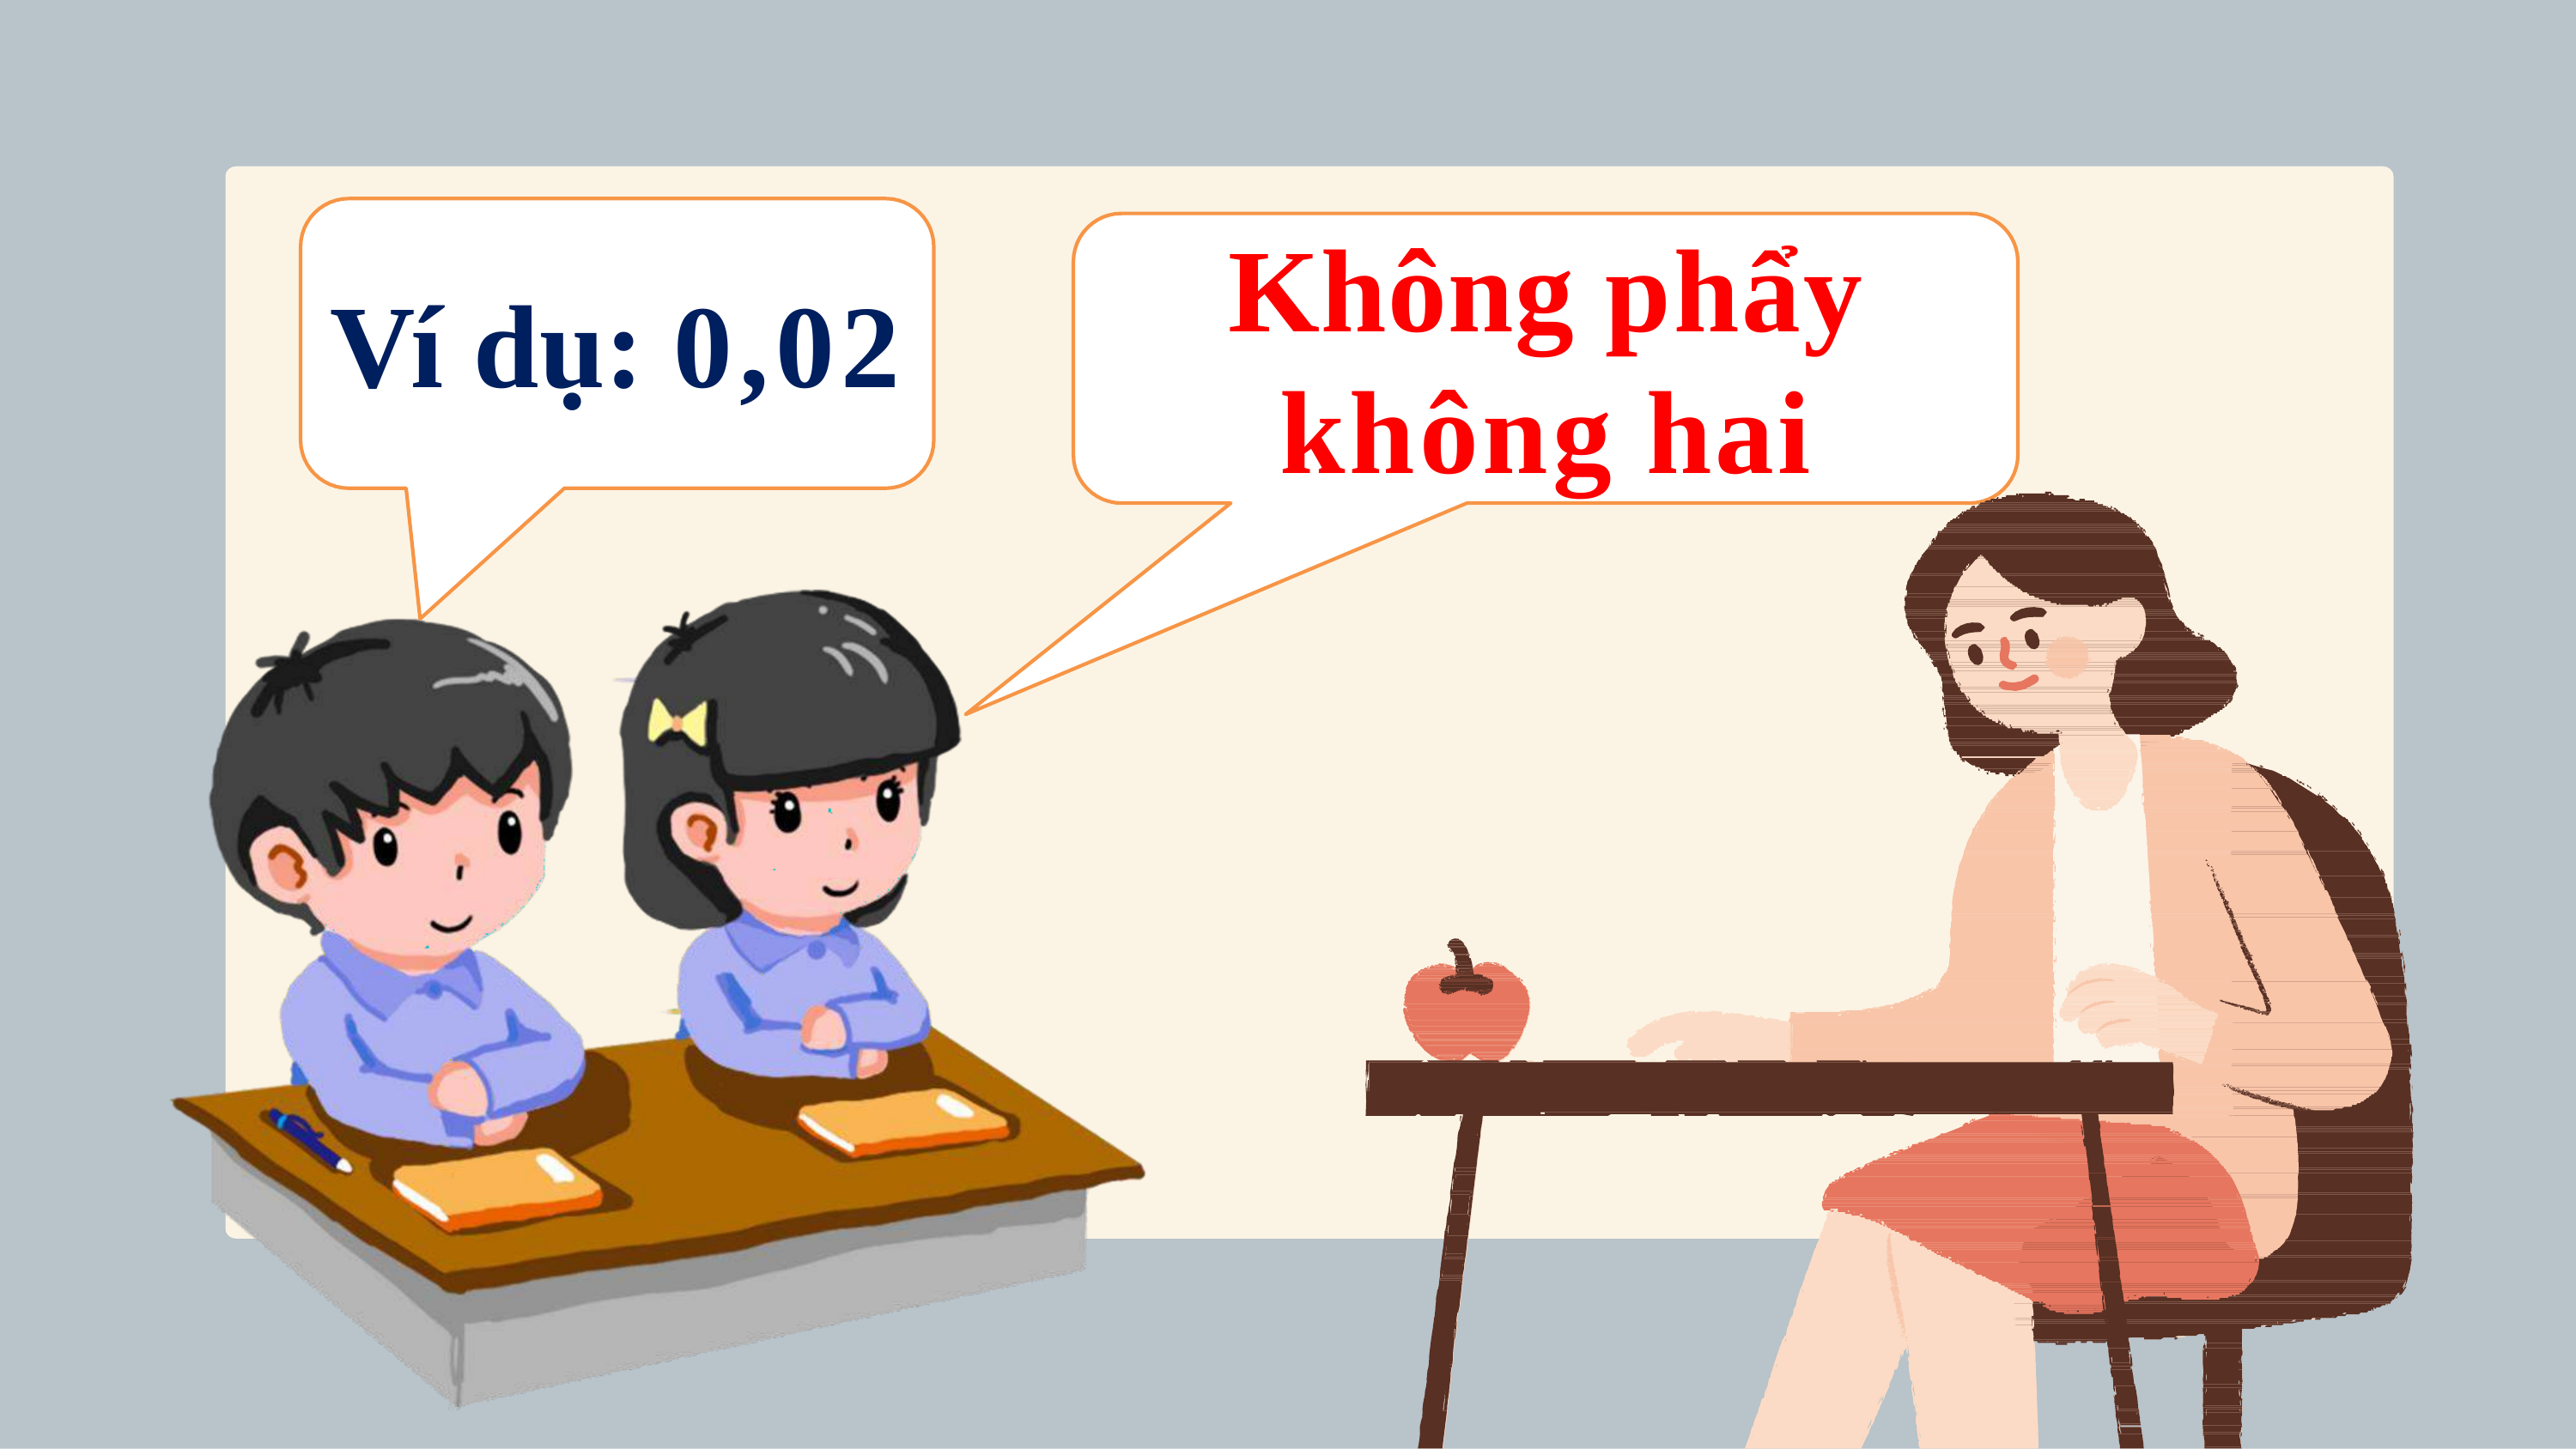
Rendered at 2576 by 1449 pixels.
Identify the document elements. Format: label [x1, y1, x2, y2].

text_box [0, 0, 2576, 1449]
text_box [1365, 490, 2415, 1449]
text_box [963, 211, 2020, 717]
text_box [118, 166, 2394, 1449]
